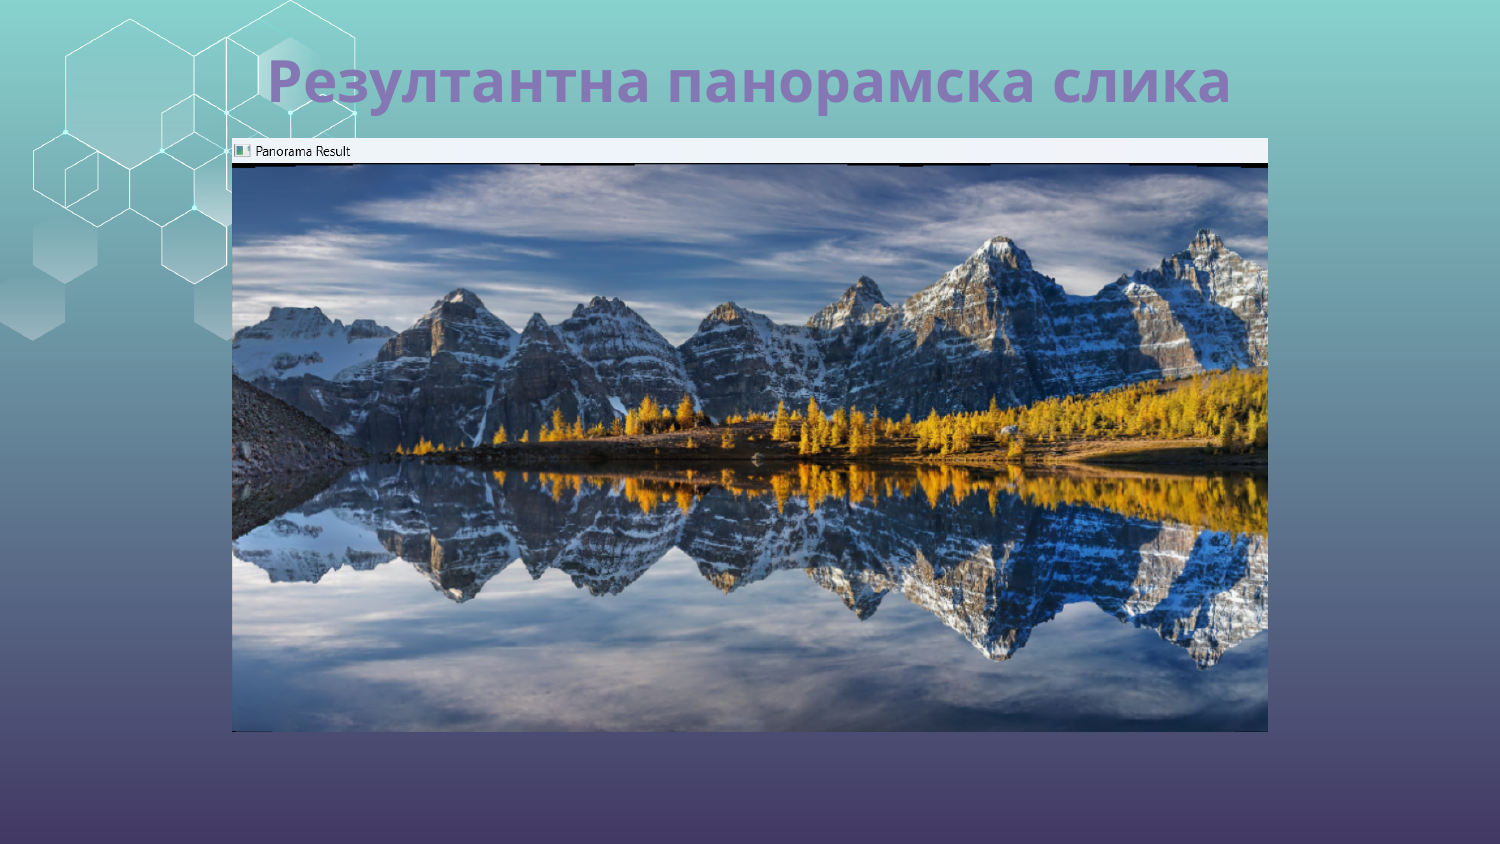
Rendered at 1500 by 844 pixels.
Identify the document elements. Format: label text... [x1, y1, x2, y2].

text_box Резултантна панорамска слика [224, 36, 1276, 122]
picture [0, 0, 1268, 732]
